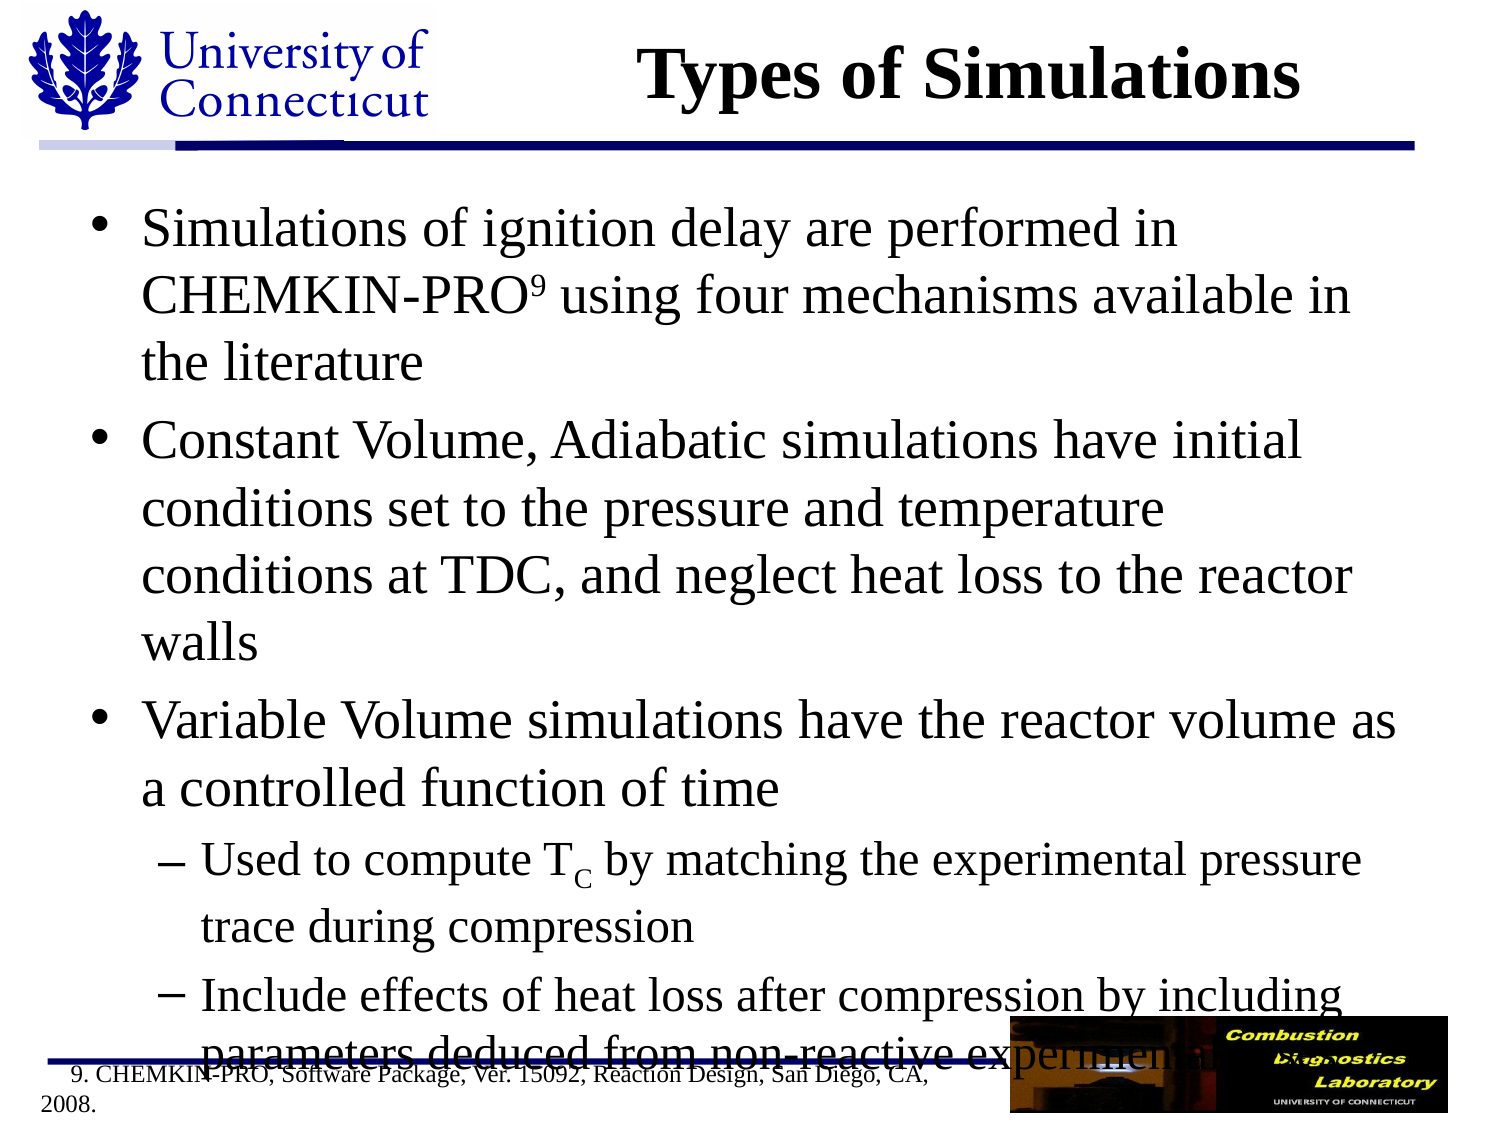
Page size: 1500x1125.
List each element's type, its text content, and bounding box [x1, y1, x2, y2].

picture [39, 140, 344, 150]
text_box 9. CHEMKIN-PRO, Software Package, Ver. 15092, Reaction Design, San Diego, CA, 2008. [25, 1064, 978, 1110]
picture [19, 2, 437, 138]
list Simulations of ignition delay are performed in CHEMKIN-PRO9 using four mechanisms available in the literature Constant Volume, Adiabatic simulations have initial conditions set to the pressure and temperature conditions at TDC, and neglect heat loss to the reactor walls Variable Volume simulations have the reactor volume as a controlled function of time Used to compute TC by matching the experimental pressure trace during compression Include effects of heat loss after compression by including parameters deduced from non-reactive experimental cases [74, 182, 1426, 1088]
title Types of Simulations [437, 0, 1500, 138]
picture [1010, 1016, 1448, 1113]
